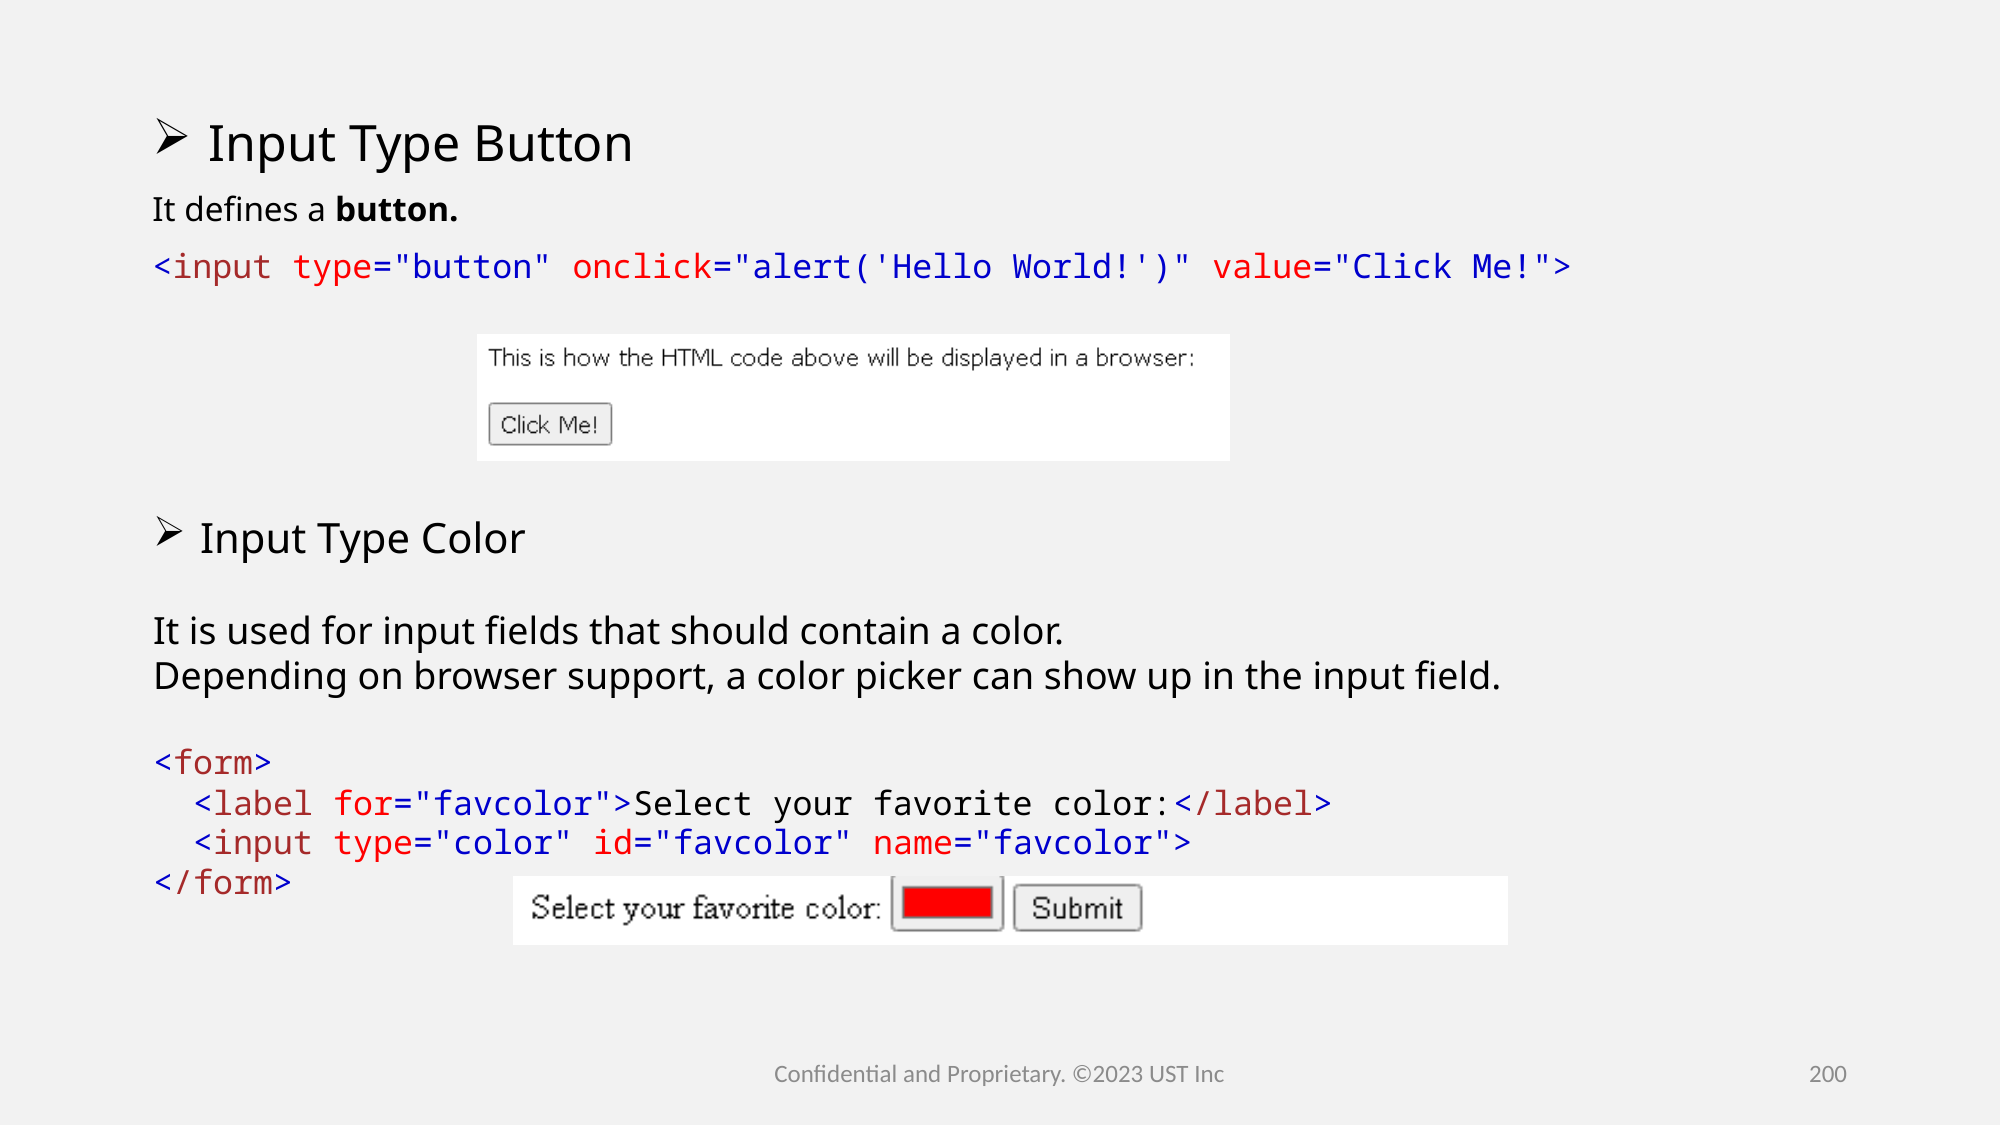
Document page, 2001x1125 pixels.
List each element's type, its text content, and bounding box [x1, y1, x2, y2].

picture [477, 334, 1230, 461]
list Input Type Button It defines a button. <input type="button" onclick="alert('Hello World!')" value="Click Me!"> [137, 110, 1863, 1014]
picture [513, 876, 1508, 945]
text_box Input Type Color It is used for input fields that should contain a color. Depending on browser support, a color picker can show up in the input field. <form> <label for="favcolor">Select your favorite color:</label> <input type="color" id="favcolor" name="favcolor"> </form> [138, 414, 1683, 964]
footer Confidential and Proprietary. ©2023 UST Inc [662, 1042, 1338, 1103]
slide_number 200 [1412, 1042, 1863, 1103]
